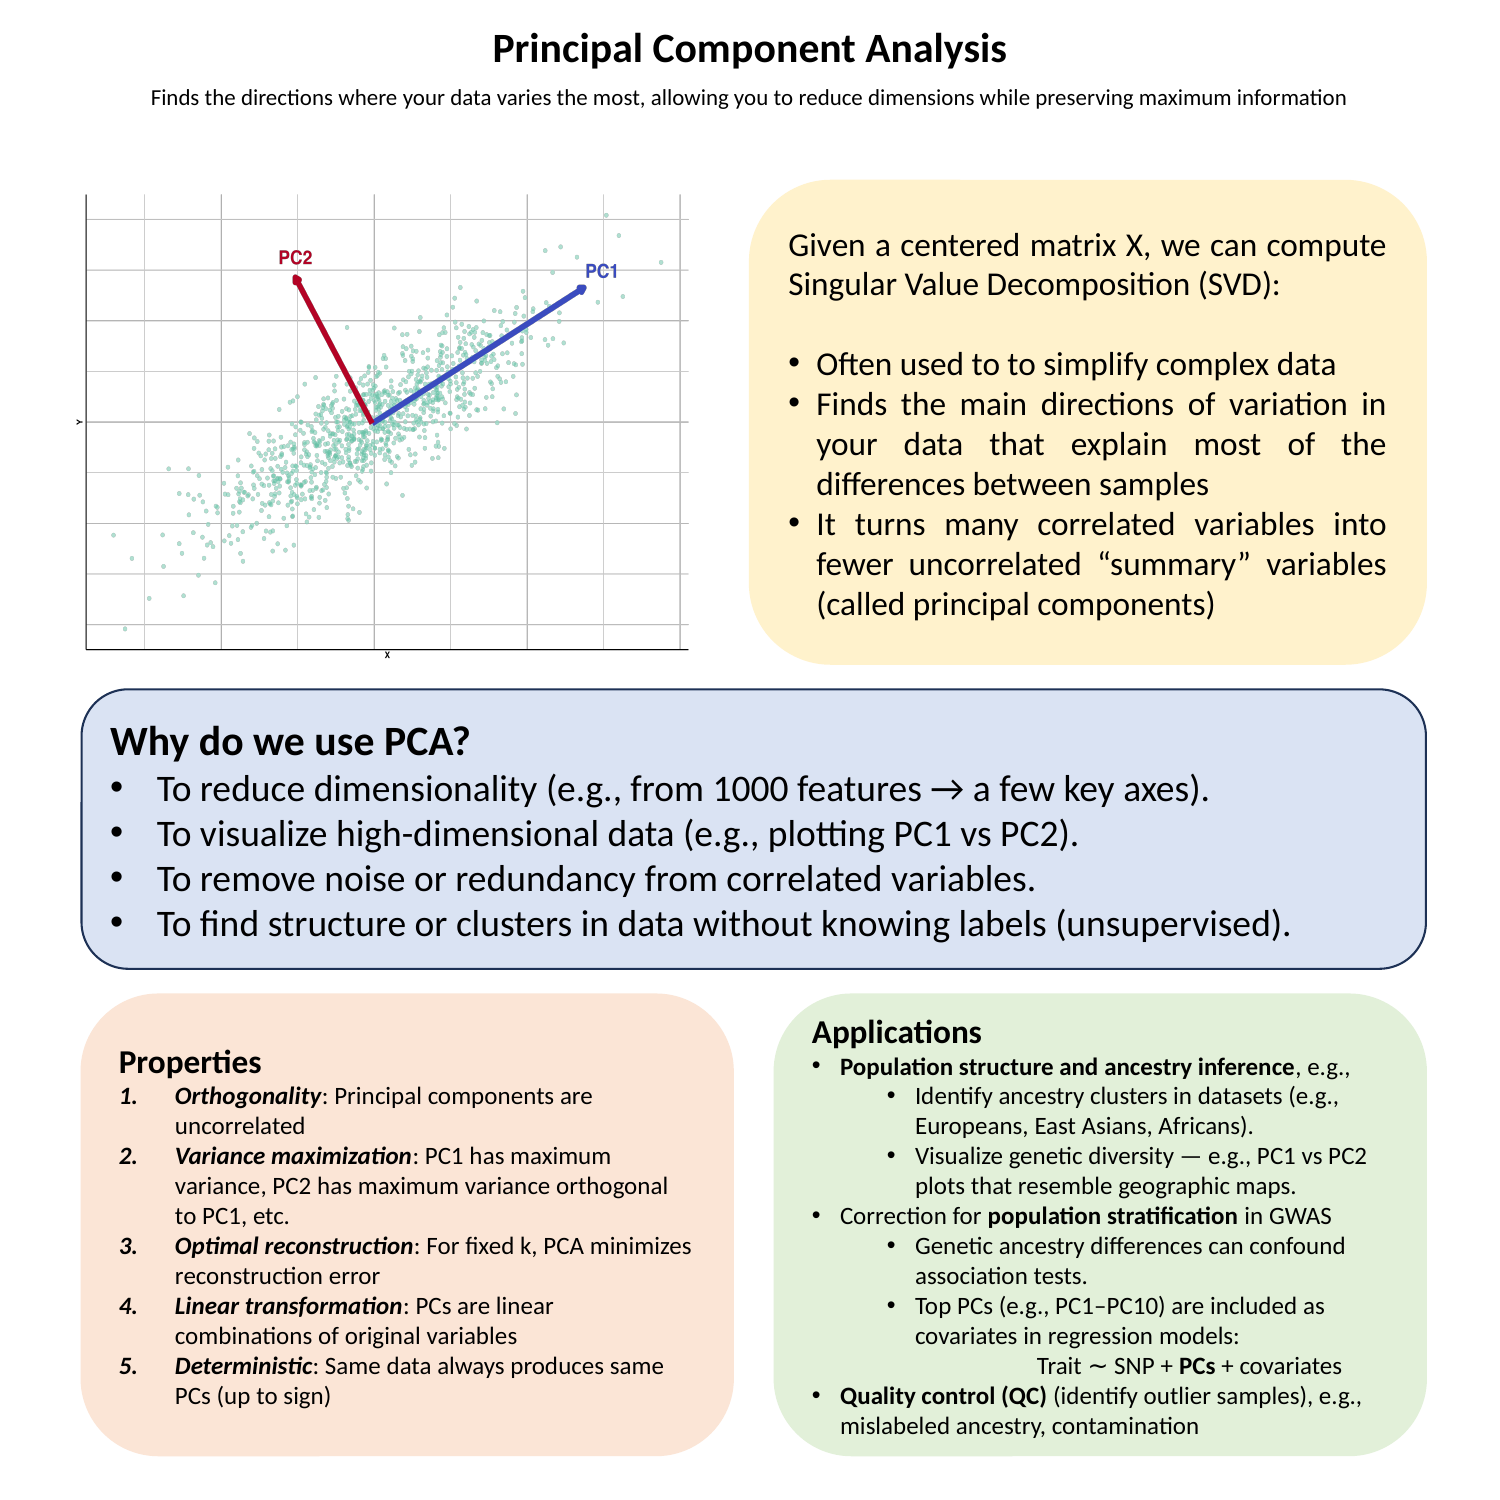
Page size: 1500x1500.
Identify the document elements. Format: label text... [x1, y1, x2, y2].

text_box Why do we use PCA? To reduce dimensionality (e.g., from 1000 features → a few key axes). To visualize high-dimensional data (e.g., plotting PC1 vs PC2). To remove noise or redundancy from correlated variables. To find structure or clusters in data without knowing labels (unsupervised). [80, 688, 1427, 970]
text_box Applications Population structure and ancestry inference, e.g., Identify ancestry clusters in datasets (e.g., Europeans, East Asians, Africans). Visualize genetic diversity — e.g., PC1 vs PC2 plots that resemble geographic maps. Correction for population stratification in GWAS Genetic ancestry differences can confound association tests. Top PCs (e.g., PC1–PC10) are included as covariates in regression models: Trait ∼ SNP + PCs + covariates Quality control (QC) (identify outlier samples), e.g., mislabeled ancestry, contamination [773, 993, 1427, 1457]
text_box Principal Component Analysis [347, 13, 1153, 75]
text_box Finds the directions where your data varies the most, allowing you to reduce dimensions while preserving maximum information [125, 75, 1374, 118]
picture [51, 194, 714, 664]
